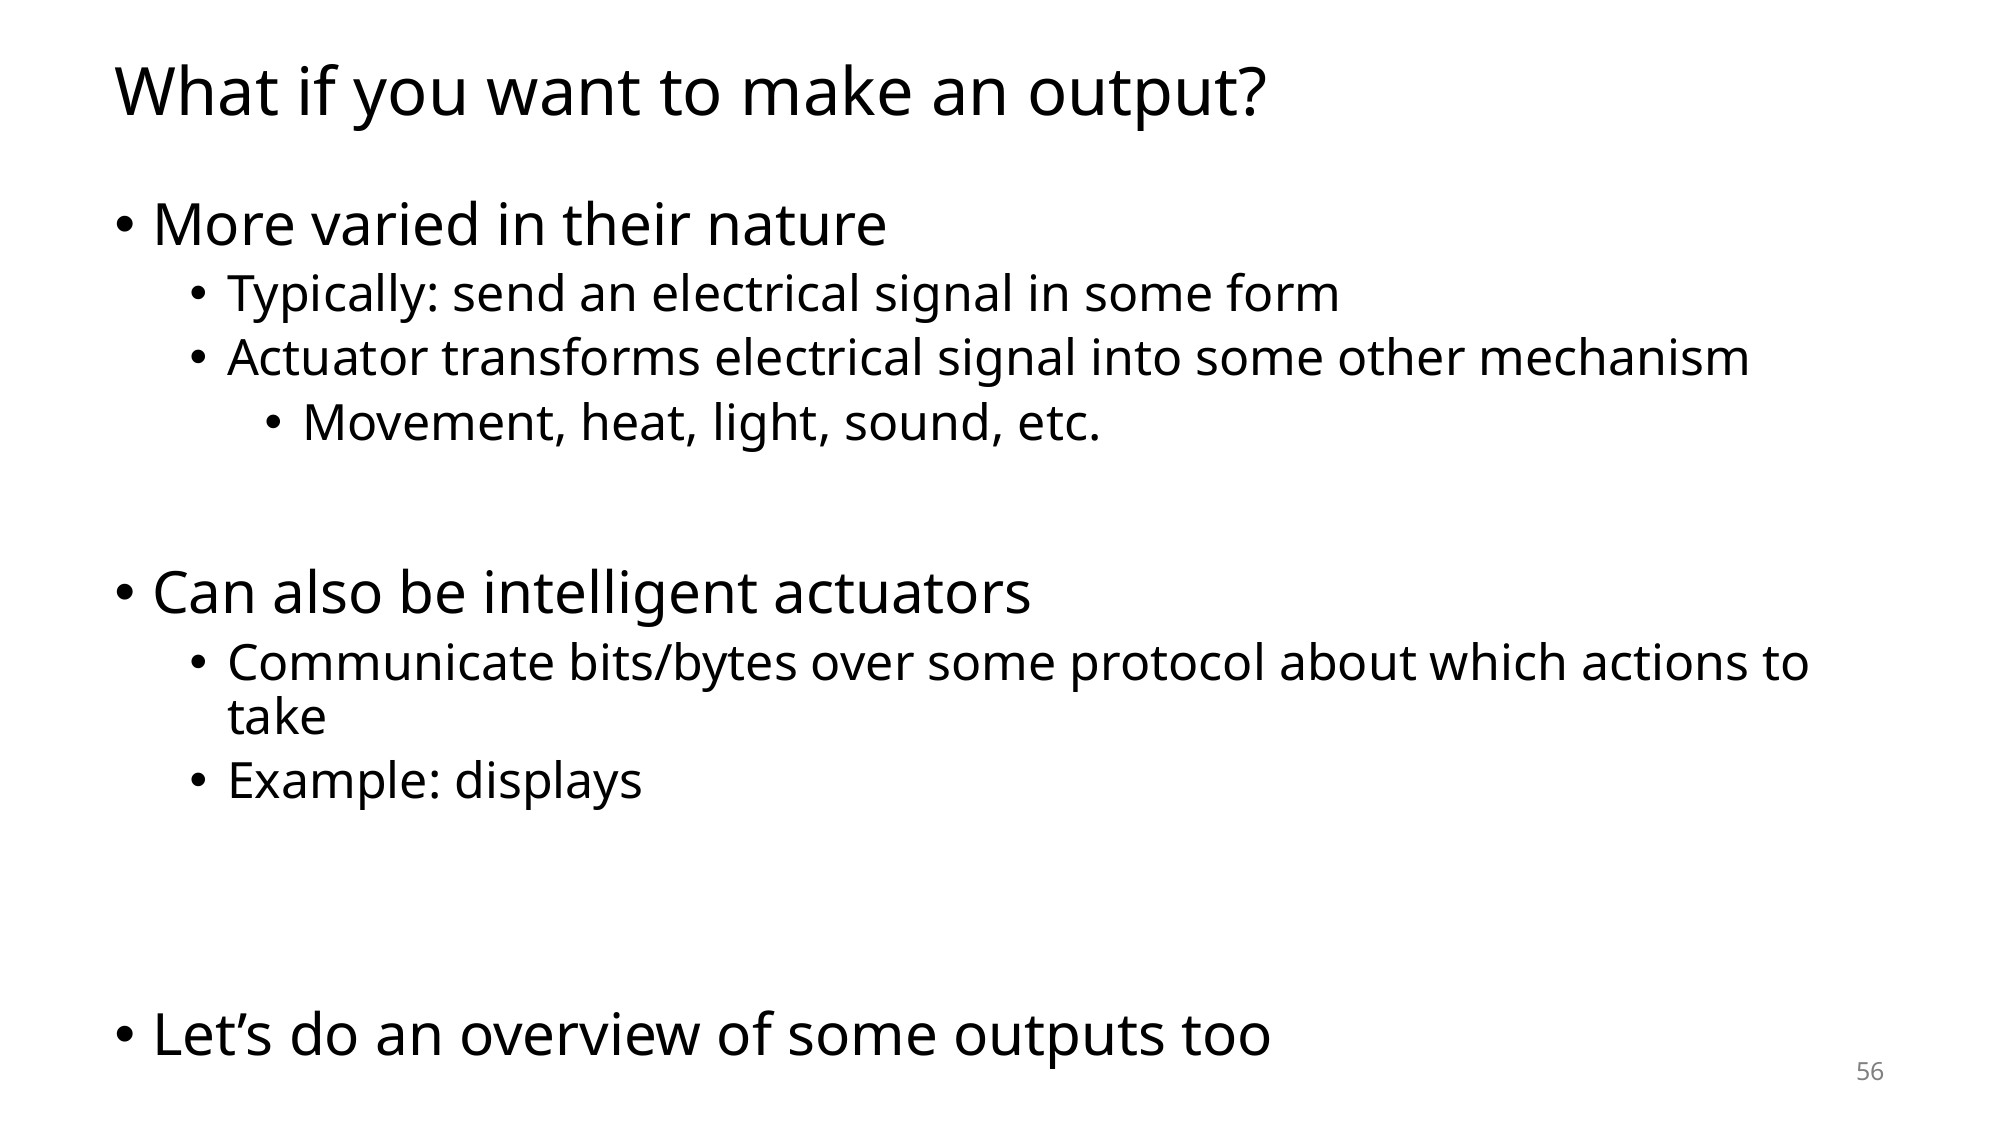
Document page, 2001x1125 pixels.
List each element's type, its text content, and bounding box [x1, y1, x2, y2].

slide_number 56 [1749, 1042, 1900, 1103]
list More varied in their nature Typically: send an electrical signal in some form Actuator transforms electrical signal into some other mechanism Movement, heat, light, sound, etc. Can also be intelligent actuators Communicate bits/bytes over some protocol about which actions to take Example: displays Let’s do an overview of some outputs too [99, 187, 1900, 1013]
title What if you want to make an output? [99, 37, 1900, 150]
